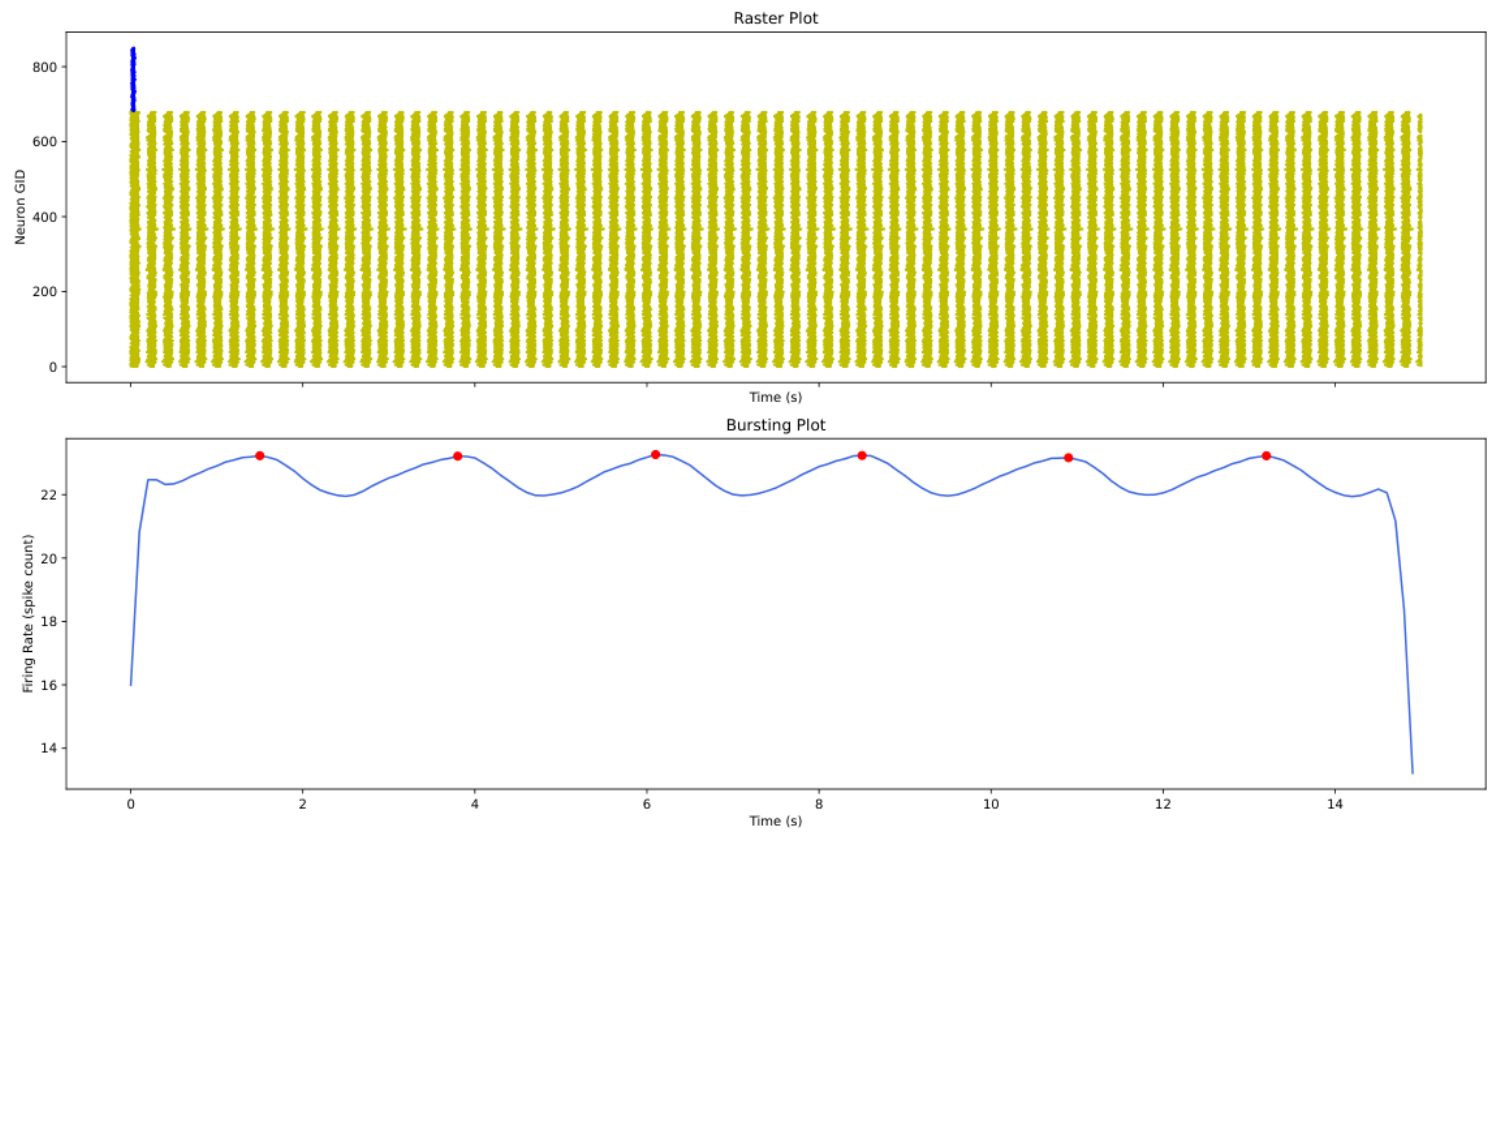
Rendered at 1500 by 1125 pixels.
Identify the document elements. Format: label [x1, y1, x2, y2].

picture [0, 0, 1500, 844]
